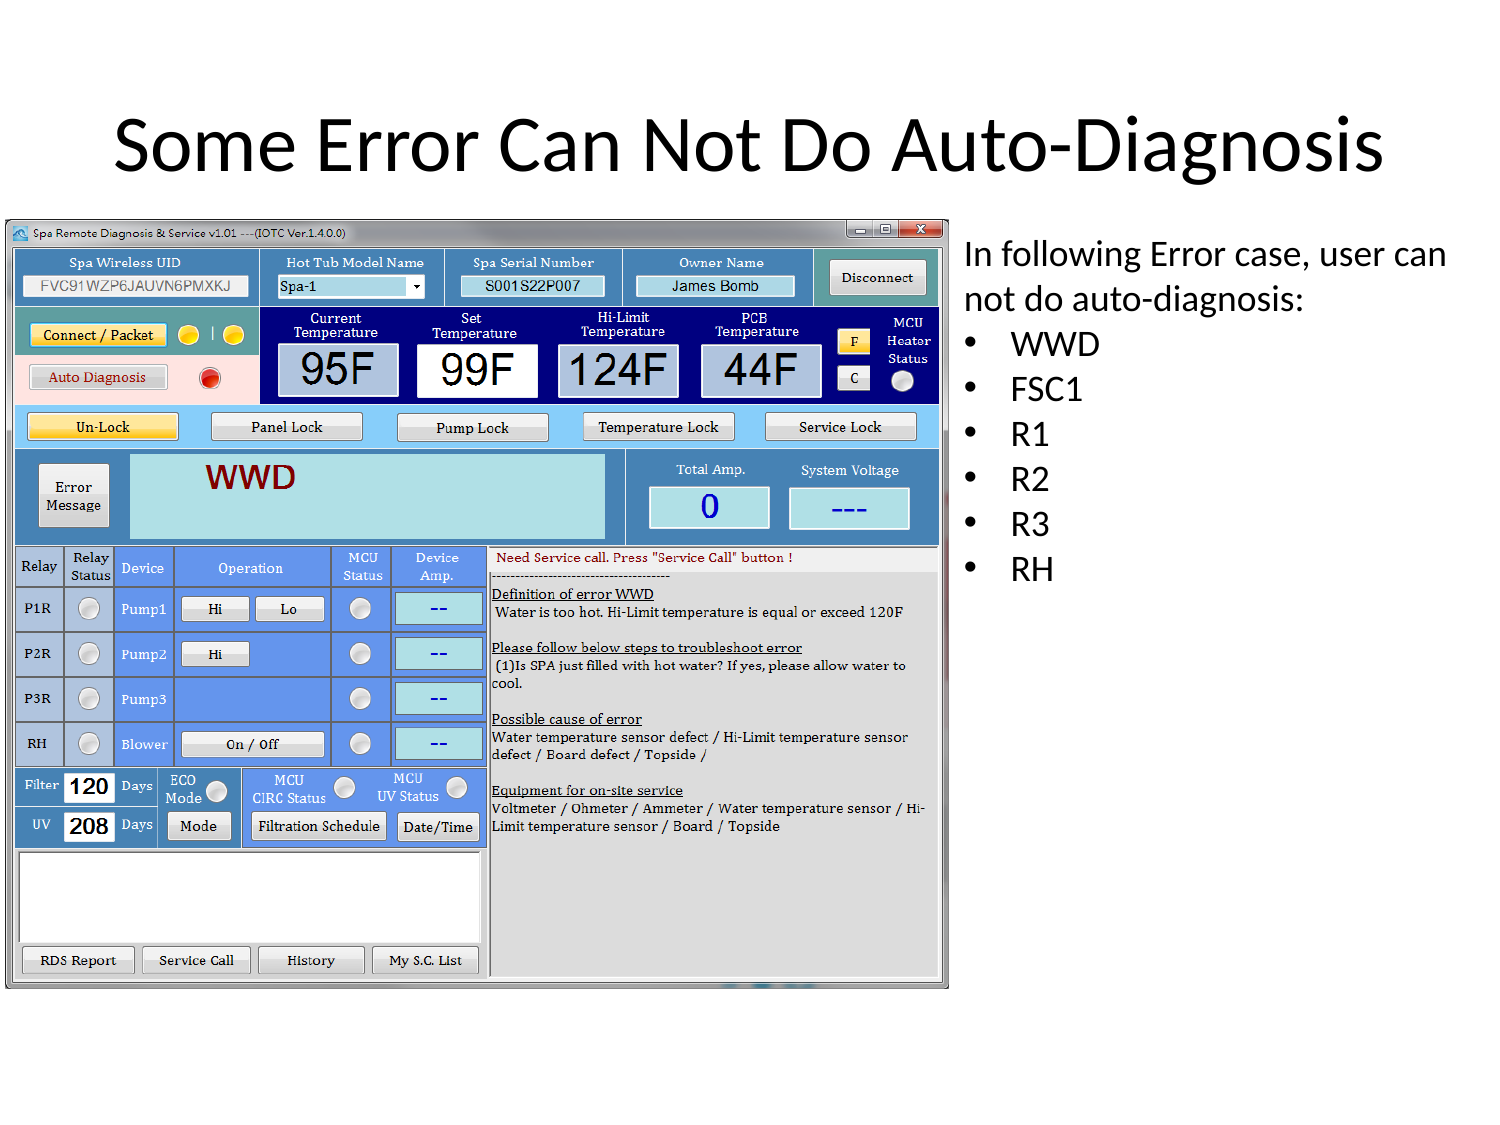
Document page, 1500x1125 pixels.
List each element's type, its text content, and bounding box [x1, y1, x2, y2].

text_box In following Error case, user can not do auto-diagnosis: WWD FSC1 R1 R2 R3 RH [952, 221, 1500, 642]
title Some Error Can Not Do Auto-Diagnosis [75, 45, 1425, 221]
picture [5, 219, 950, 989]
